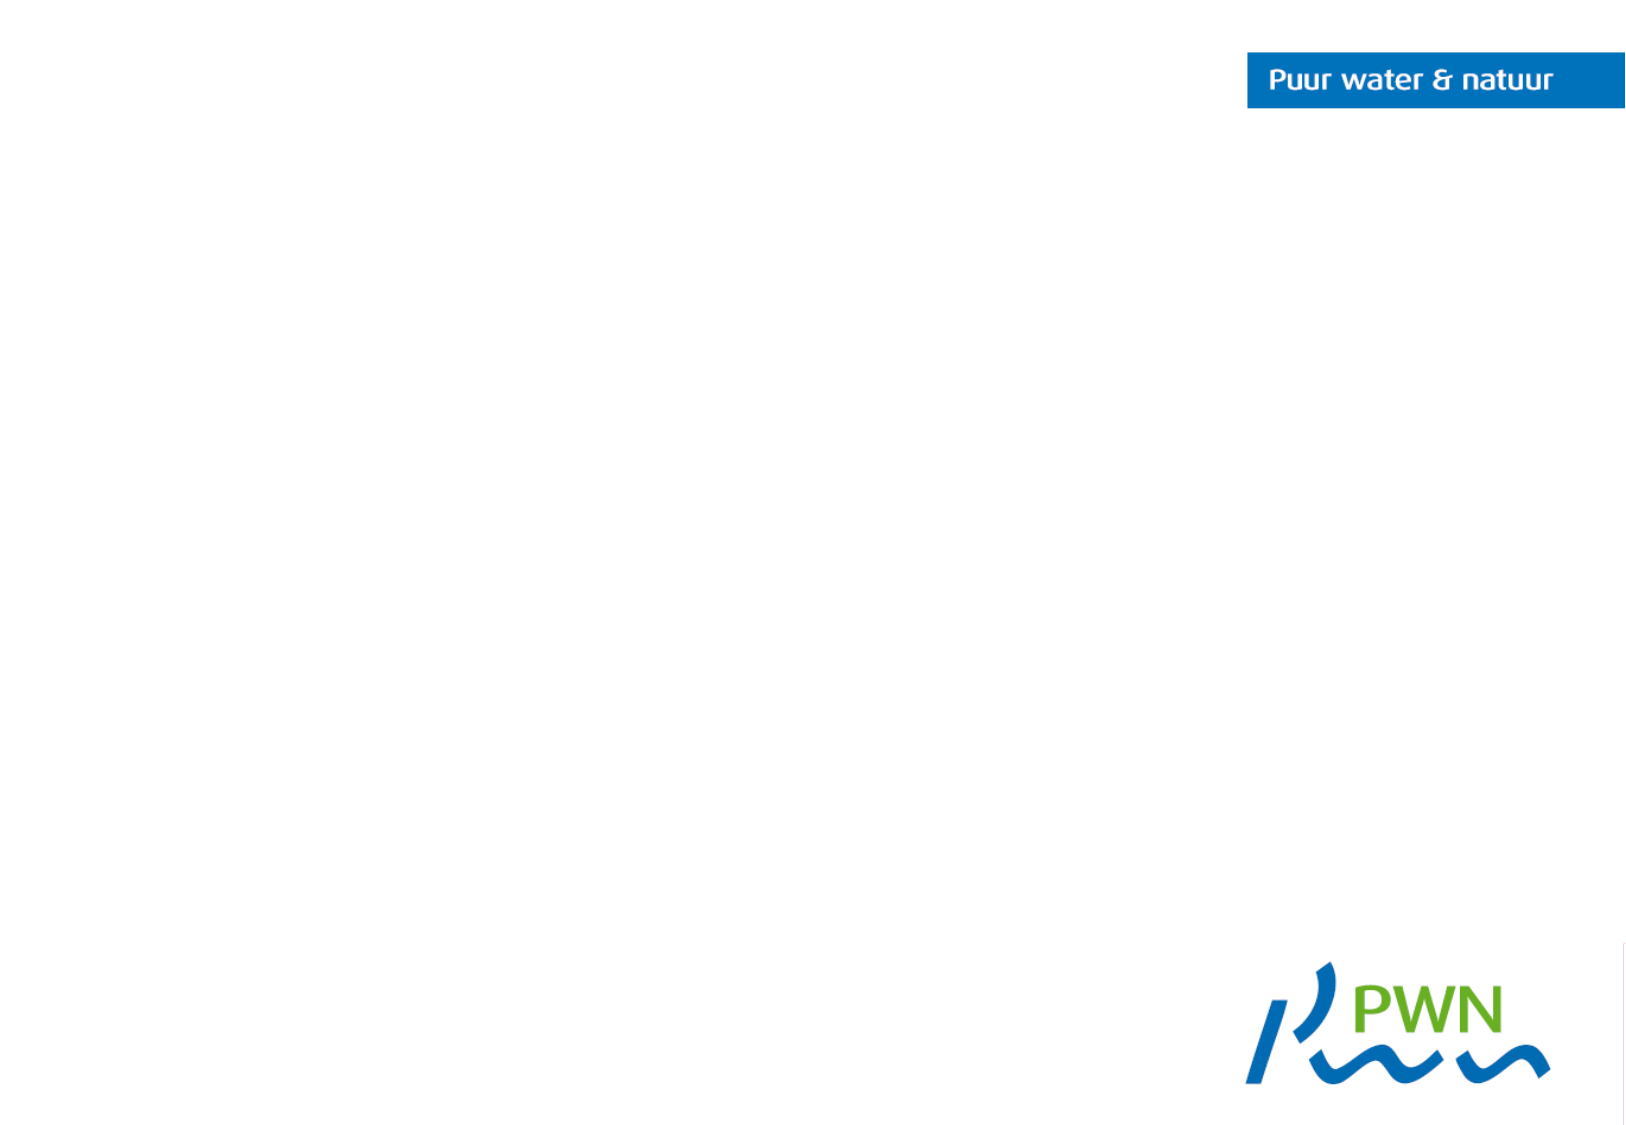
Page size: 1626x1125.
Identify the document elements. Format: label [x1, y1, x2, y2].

picture [1166, 940, 1625, 1125]
picture [1214, 0, 1625, 161]
